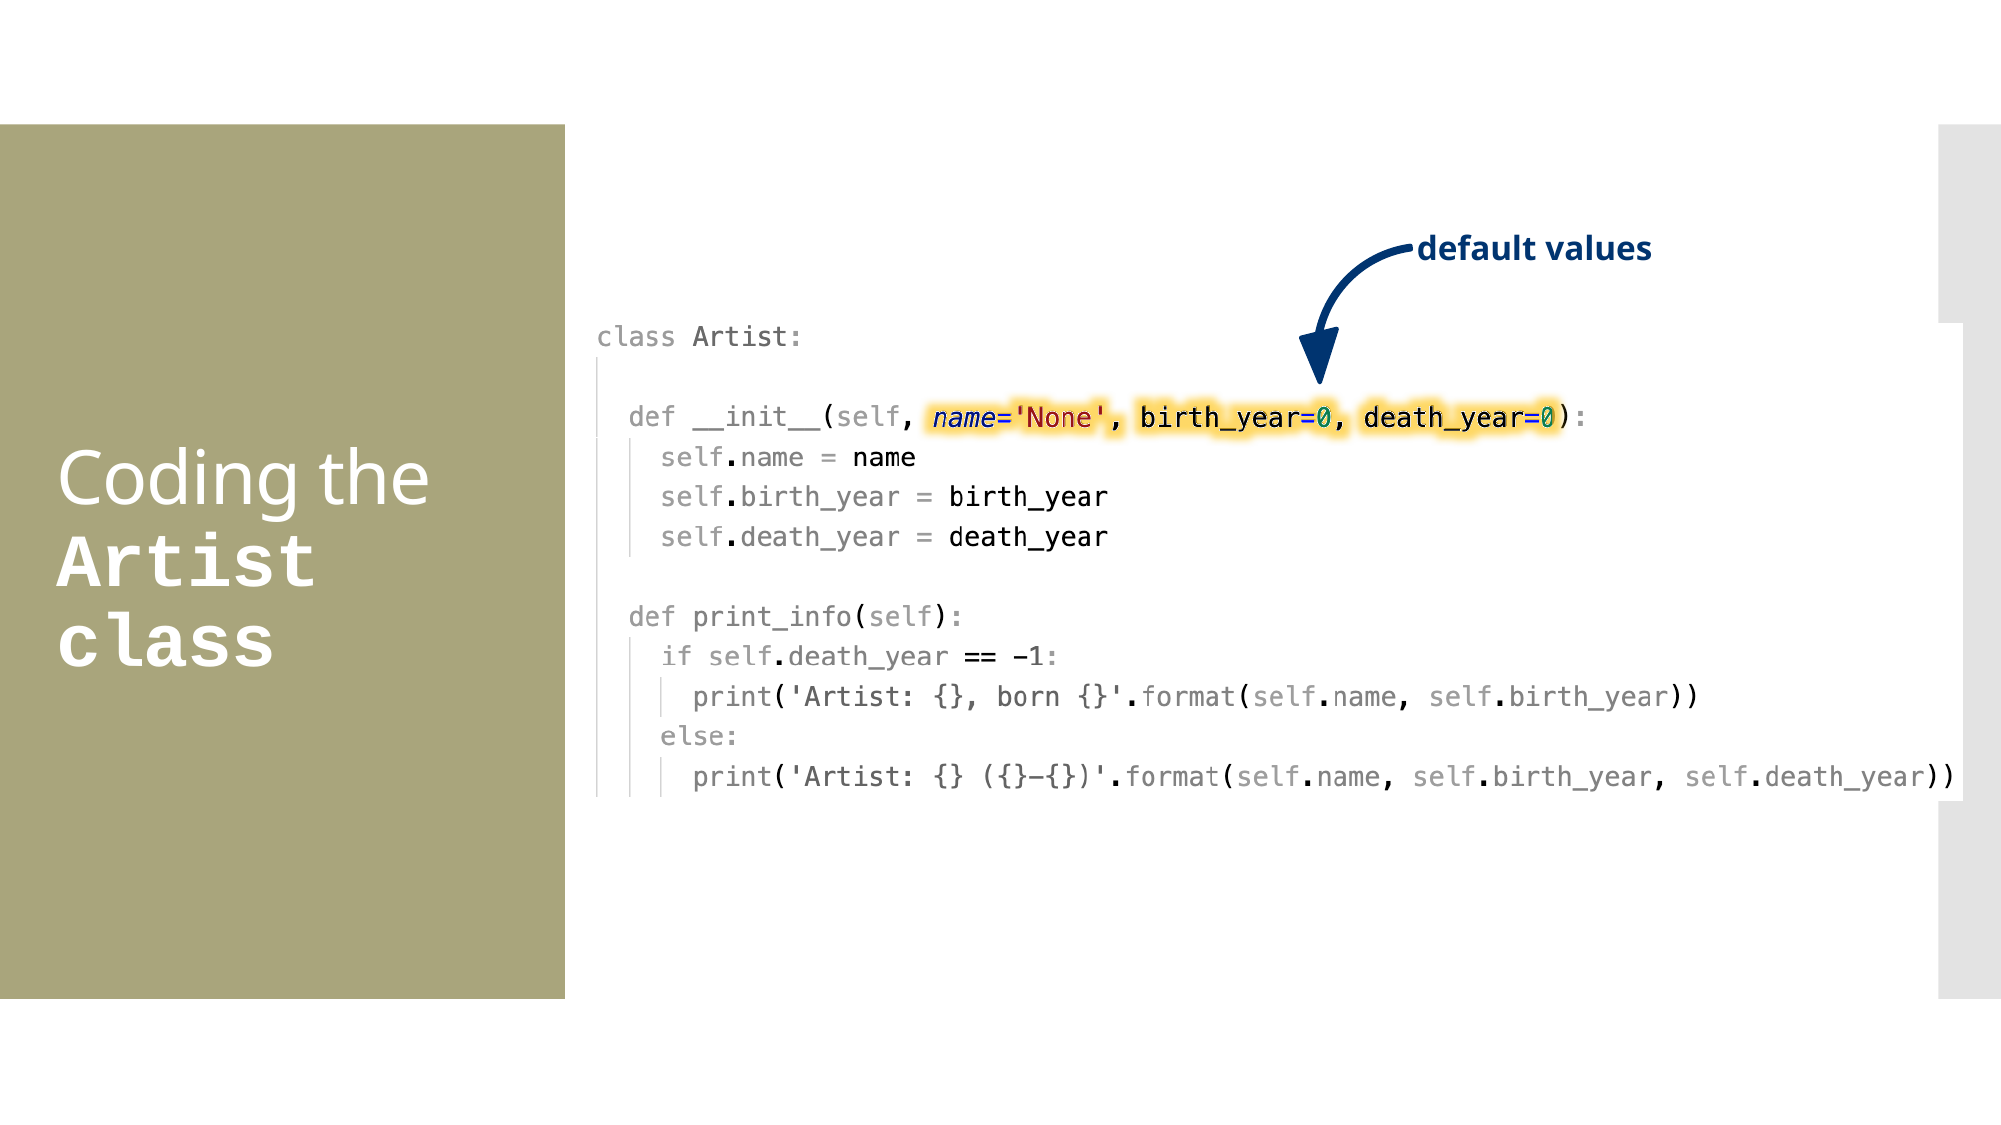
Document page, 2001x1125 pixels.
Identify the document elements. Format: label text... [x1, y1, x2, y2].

picture [584, 323, 1963, 802]
title Coding the Artist class [41, 184, 525, 940]
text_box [1297, 219, 1652, 484]
